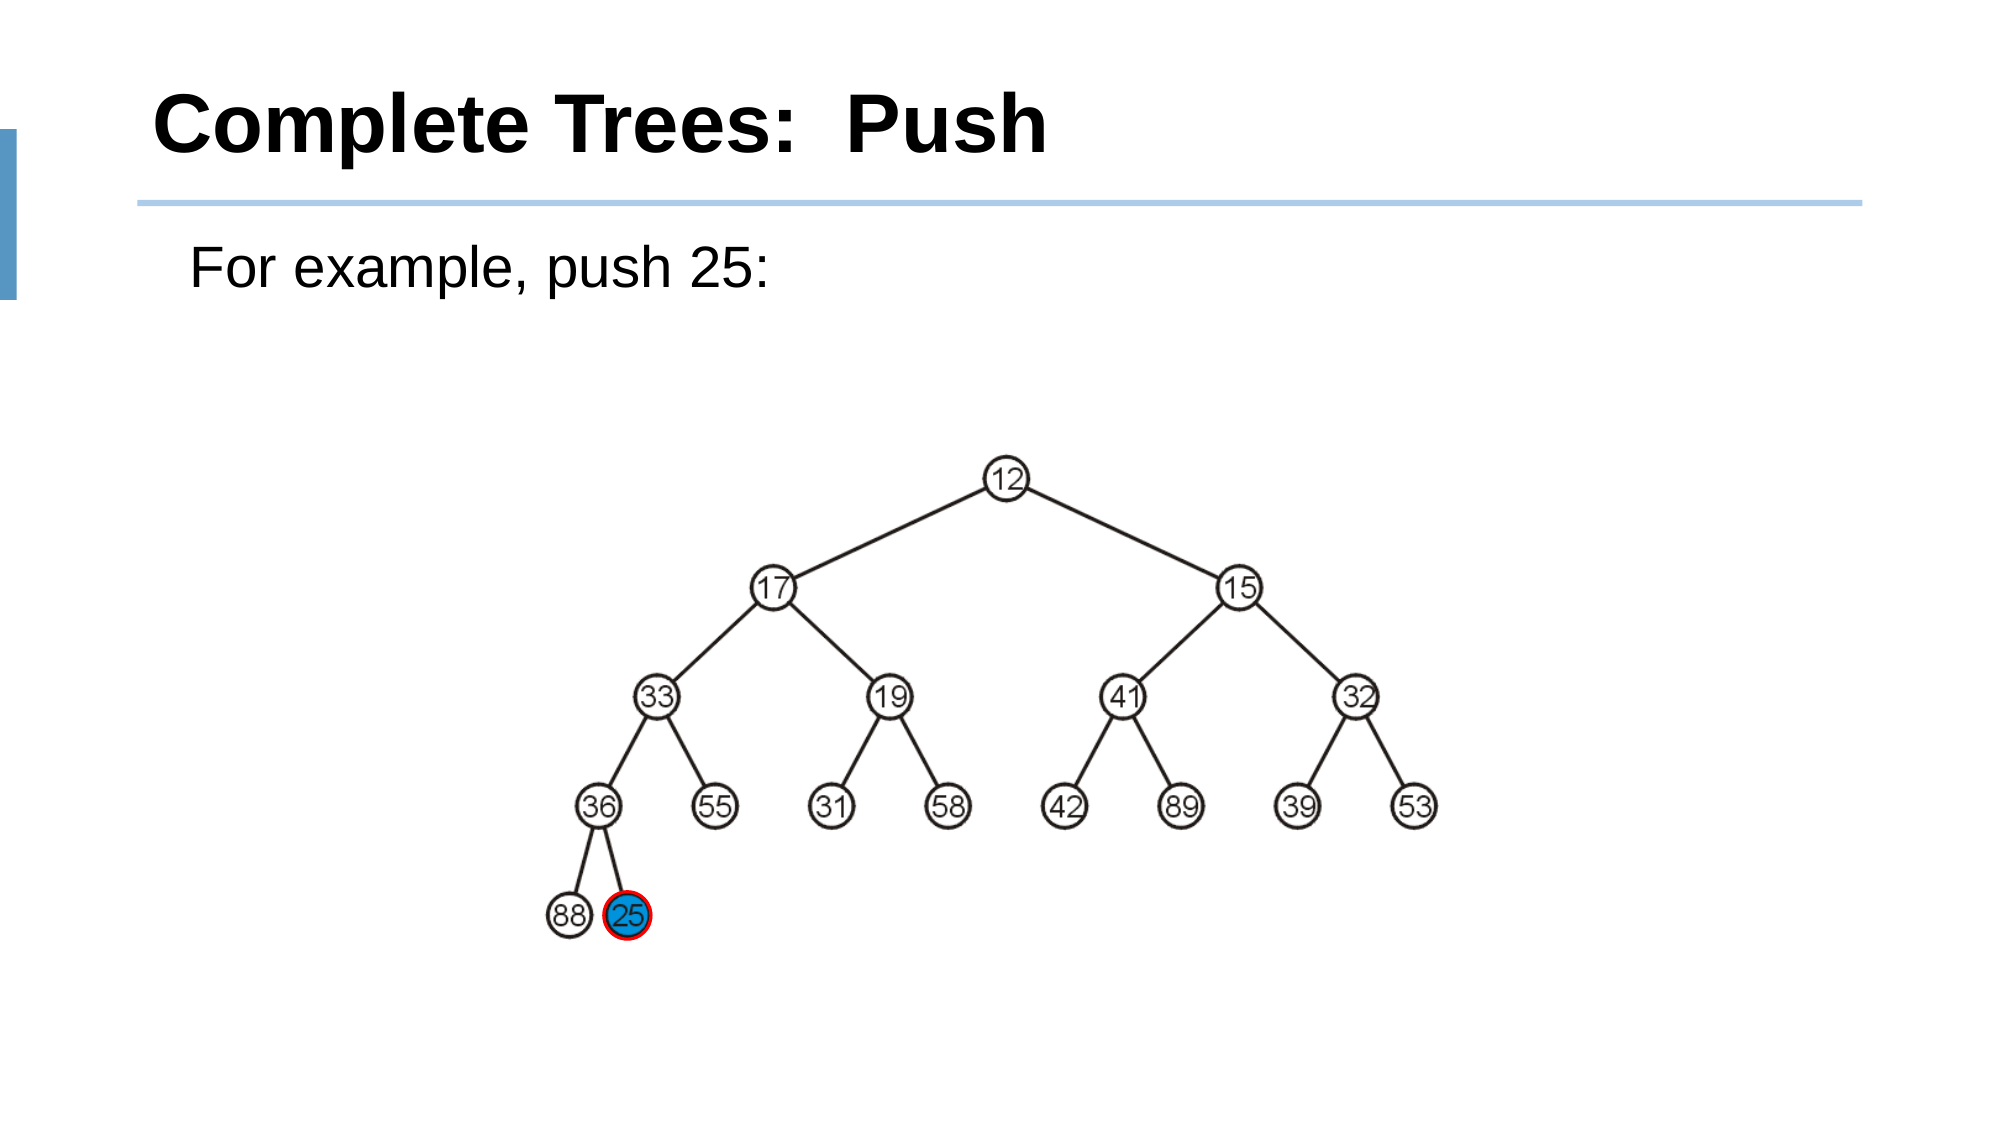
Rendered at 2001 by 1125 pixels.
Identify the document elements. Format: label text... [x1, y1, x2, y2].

title Complete Trees: Push [137, 42, 1863, 208]
list For example, push 25: [137, 229, 1863, 1014]
picture [539, 449, 1444, 945]
